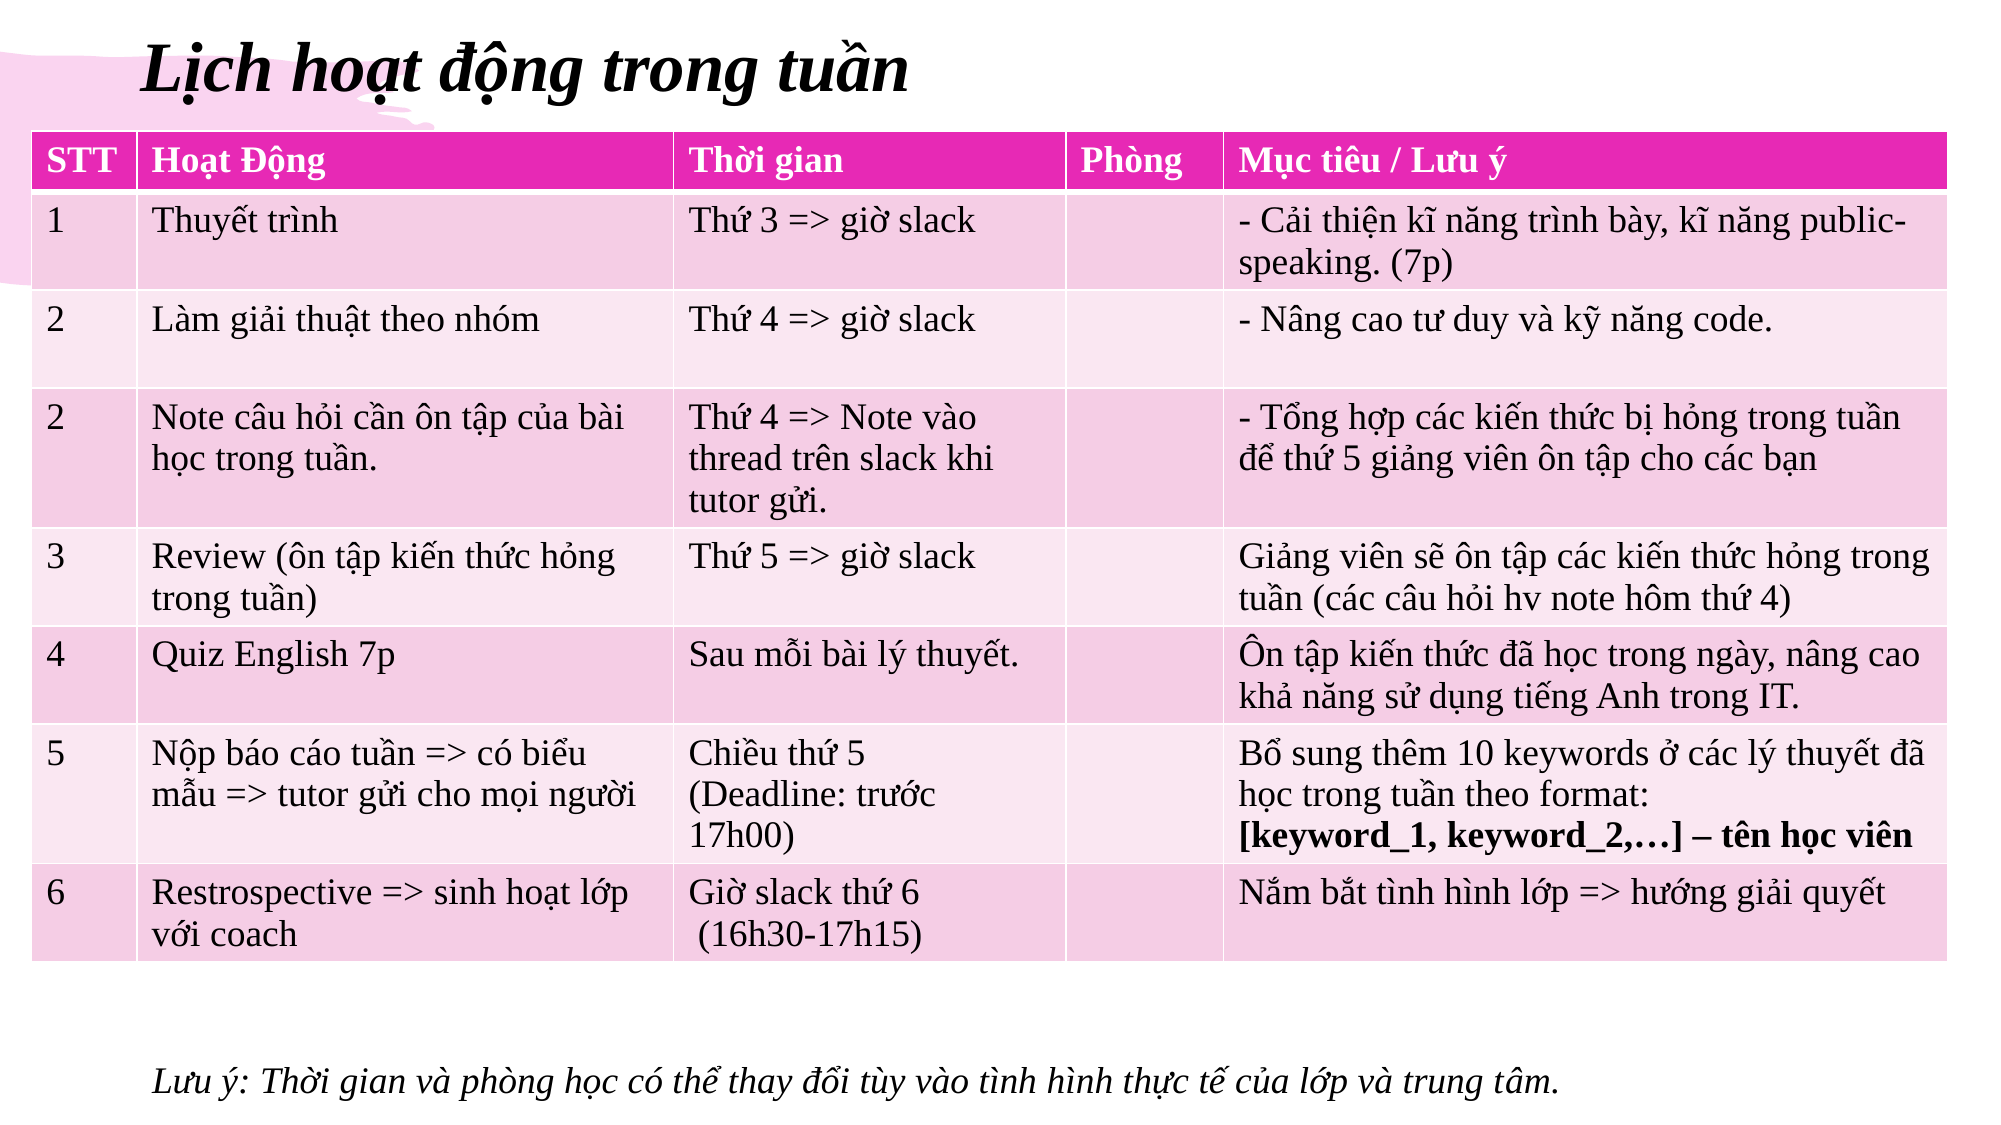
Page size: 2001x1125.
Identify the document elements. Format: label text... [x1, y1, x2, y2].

table_header Mục tiêu / Lưu ý [1224, 132, 1947, 189]
table_header Hoạt Động [138, 132, 673, 189]
table_cell Bổ sung thêm 10 keywords ở các lý thuyết đã học trong tuần theo format: [keyword_1, keyword_2,…] – tên học viên [1224, 725, 1947, 863]
table_cell 6 [32, 864, 136, 961]
table_cell [1067, 195, 1223, 289]
table_cell - Cải thiện kĩ năng trình bày, kĩ năng public-speaking. (7p) [1224, 195, 1947, 289]
table_cell [1067, 529, 1223, 625]
table_cell - Nâng cao tư duy và kỹ năng code. [1224, 291, 1947, 387]
table_cell Làm giải thuật theo nhóm [138, 291, 673, 387]
table_header Phòng [1067, 132, 1223, 189]
table_cell [1067, 389, 1223, 527]
table_cell 2 [32, 291, 136, 387]
table_cell [1067, 725, 1223, 863]
table_cell Thứ 4 => Note vào thread trên slack khi tutor gửi. [674, 389, 1065, 527]
table_cell 5 [32, 725, 136, 863]
table_header Thời gian [674, 132, 1065, 189]
table_cell [1067, 627, 1223, 723]
table_cell 3 [32, 529, 136, 625]
table_cell Restrospective => sinh hoạt lớp với coach [138, 864, 673, 961]
table_cell Ôn tập kiến thức đã học trong ngày, nâng cao khả năng sử dụng tiếng Anh trong IT. [1224, 627, 1947, 723]
table_cell - Tổng hợp các kiến thức bị hỏng trong tuần để thứ 5 giảng viên ôn tập cho các bạn [1224, 389, 1947, 527]
title Lịch hoạt động trong tuần [125, 22, 1851, 115]
table_cell Quiz English 7p [138, 627, 673, 723]
table_cell Giảng viên sẽ ôn tập các kiến thức hỏng trong tuần (các câu hỏi hv note hôm thứ 4) [1224, 529, 1947, 625]
table_cell Thứ 4 => giờ slack [674, 291, 1065, 387]
table_cell Review (ôn tập kiến thức hỏng trong tuần) [138, 529, 673, 625]
table_cell Nắm bắt tình hình lớp => hướng giải quyết [1224, 864, 1947, 961]
table_cell 4 [32, 627, 136, 723]
table_header STT [32, 132, 136, 189]
table_cell Thứ 3 => giờ slack [674, 195, 1065, 289]
table_cell Nộp báo cáo tuần => có biểu mẫu => tutor gửi cho mọi người [138, 725, 673, 863]
table_cell [1067, 291, 1223, 387]
table_cell Chiều thứ 5 (Deadline: trước 17h00) [674, 725, 1065, 863]
table_cell Sau mỗi bài lý thuyết. [674, 627, 1065, 723]
table_cell 2 [32, 389, 136, 527]
text_box Lưu ý: Thời gian và phòng học có thể thay đổi tùy vào tình hình thực tế của lớp và trung tâm. [137, 1048, 1839, 1108]
table_cell Thứ 5 => giờ slack [674, 529, 1065, 625]
table_cell Giờ slack thứ 6 (16h30-17h15) [674, 864, 1065, 961]
table_cell [1067, 864, 1223, 961]
table_cell Thuyết trình [138, 195, 673, 289]
table_cell 1 [32, 195, 136, 289]
table_cell Note câu hỏi cần ôn tập của bài học trong tuần. [138, 389, 673, 527]
